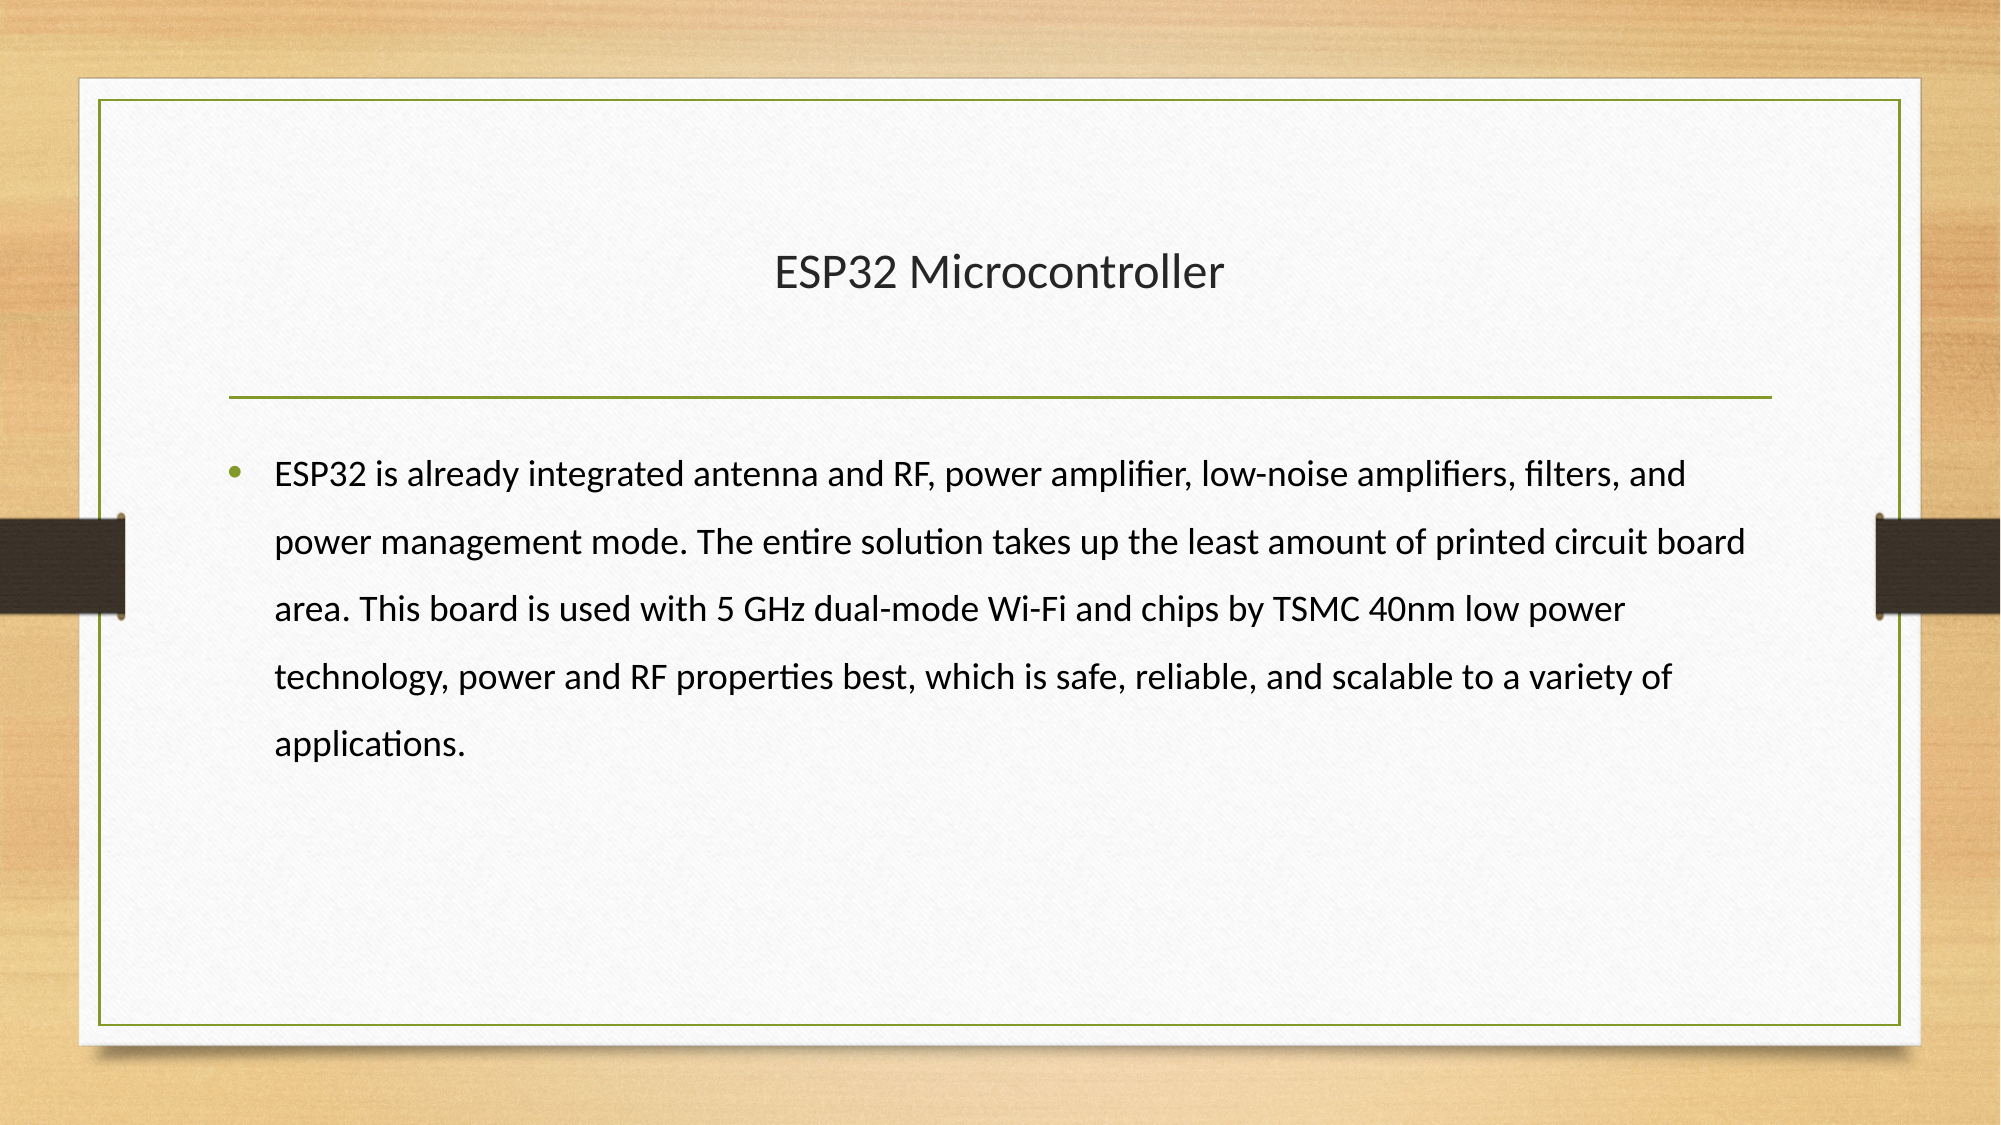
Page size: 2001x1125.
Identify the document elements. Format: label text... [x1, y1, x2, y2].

list ESP32 is already integrated antenna and RF, power amplifier, low-noise amplifiers, filters, and power management mode. The entire solution takes up the least amount of printed circuit board area. This board is used with 5 GHz dual-mode Wi-Fi and chips by TSMC 40nm low power technology, power and RF properties best, which is safe, reliable, and scalable to a variety of applications. [212, 419, 1788, 964]
title ESP32 Microcontroller [212, 161, 1788, 375]
picture [0, 0, 2001, 1125]
